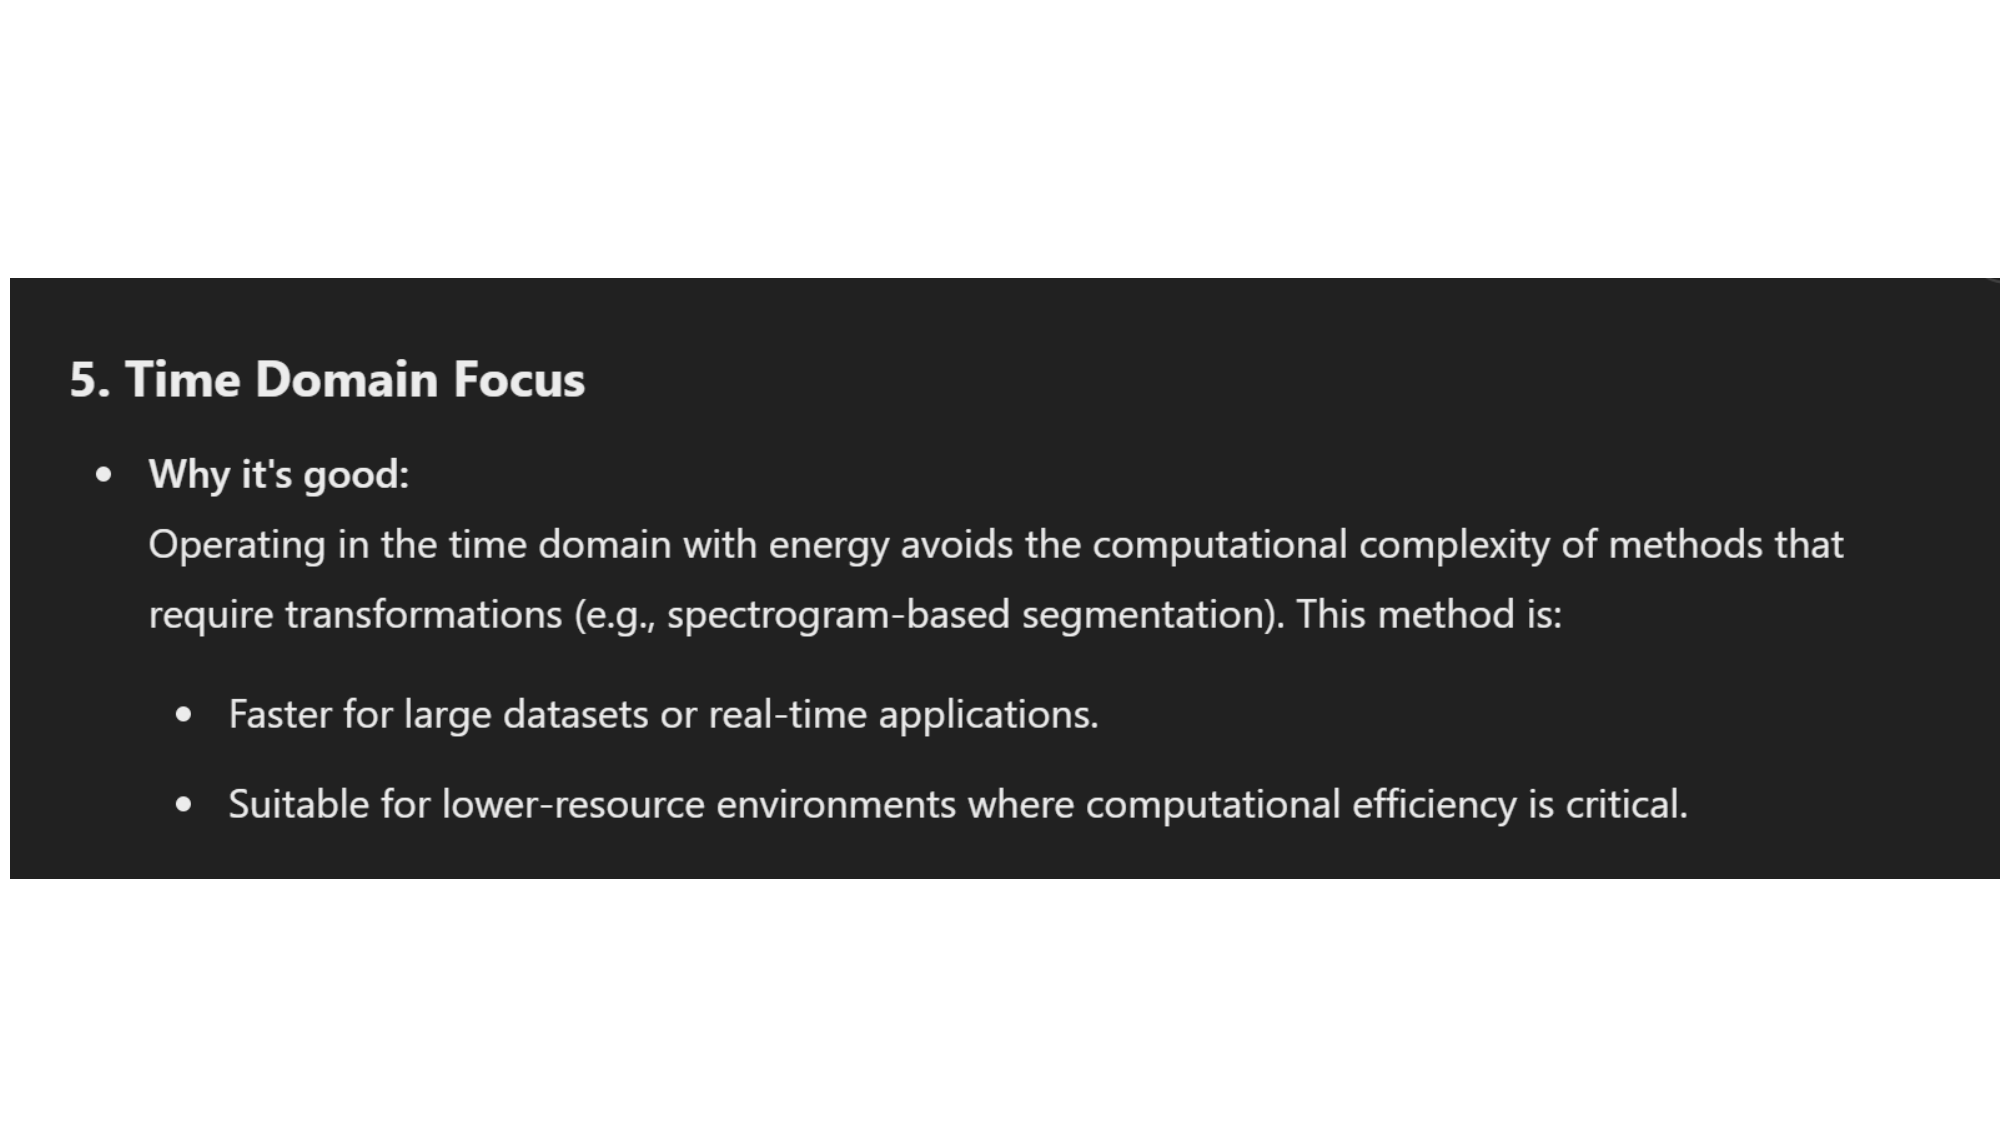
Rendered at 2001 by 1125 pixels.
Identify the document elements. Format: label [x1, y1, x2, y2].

picture [10, 278, 2000, 879]
